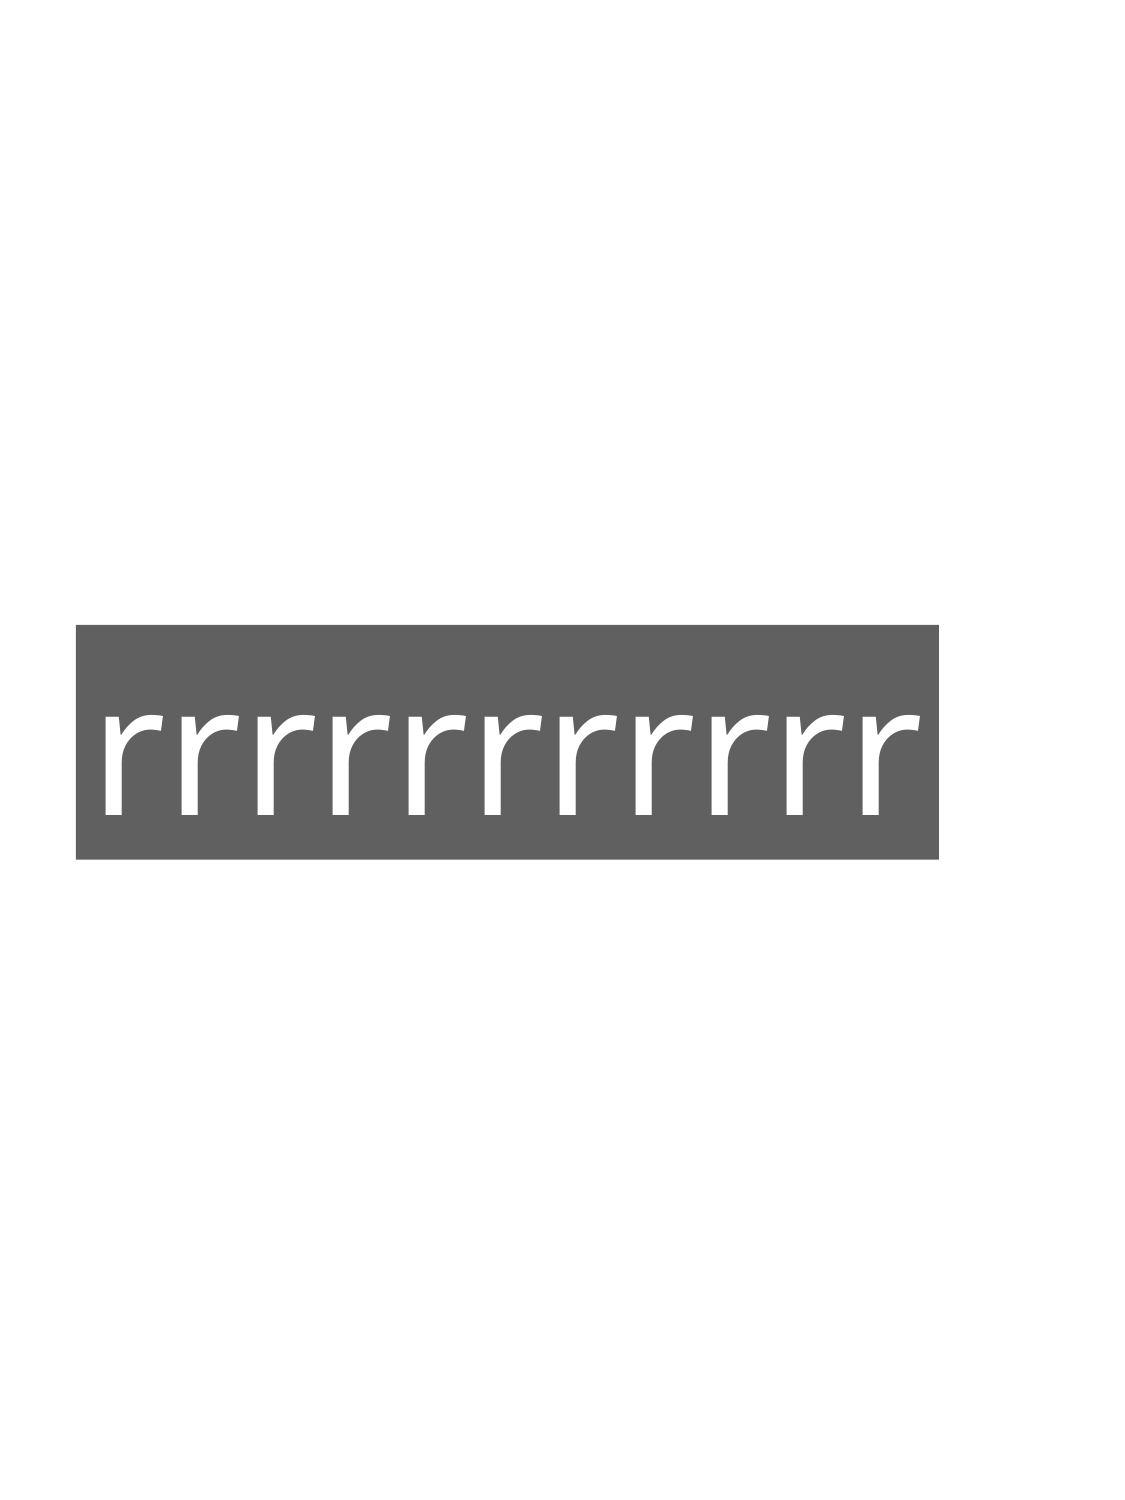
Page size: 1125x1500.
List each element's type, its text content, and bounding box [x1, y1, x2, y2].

text_box rrrrrrrrrrr [75, 624, 939, 860]
